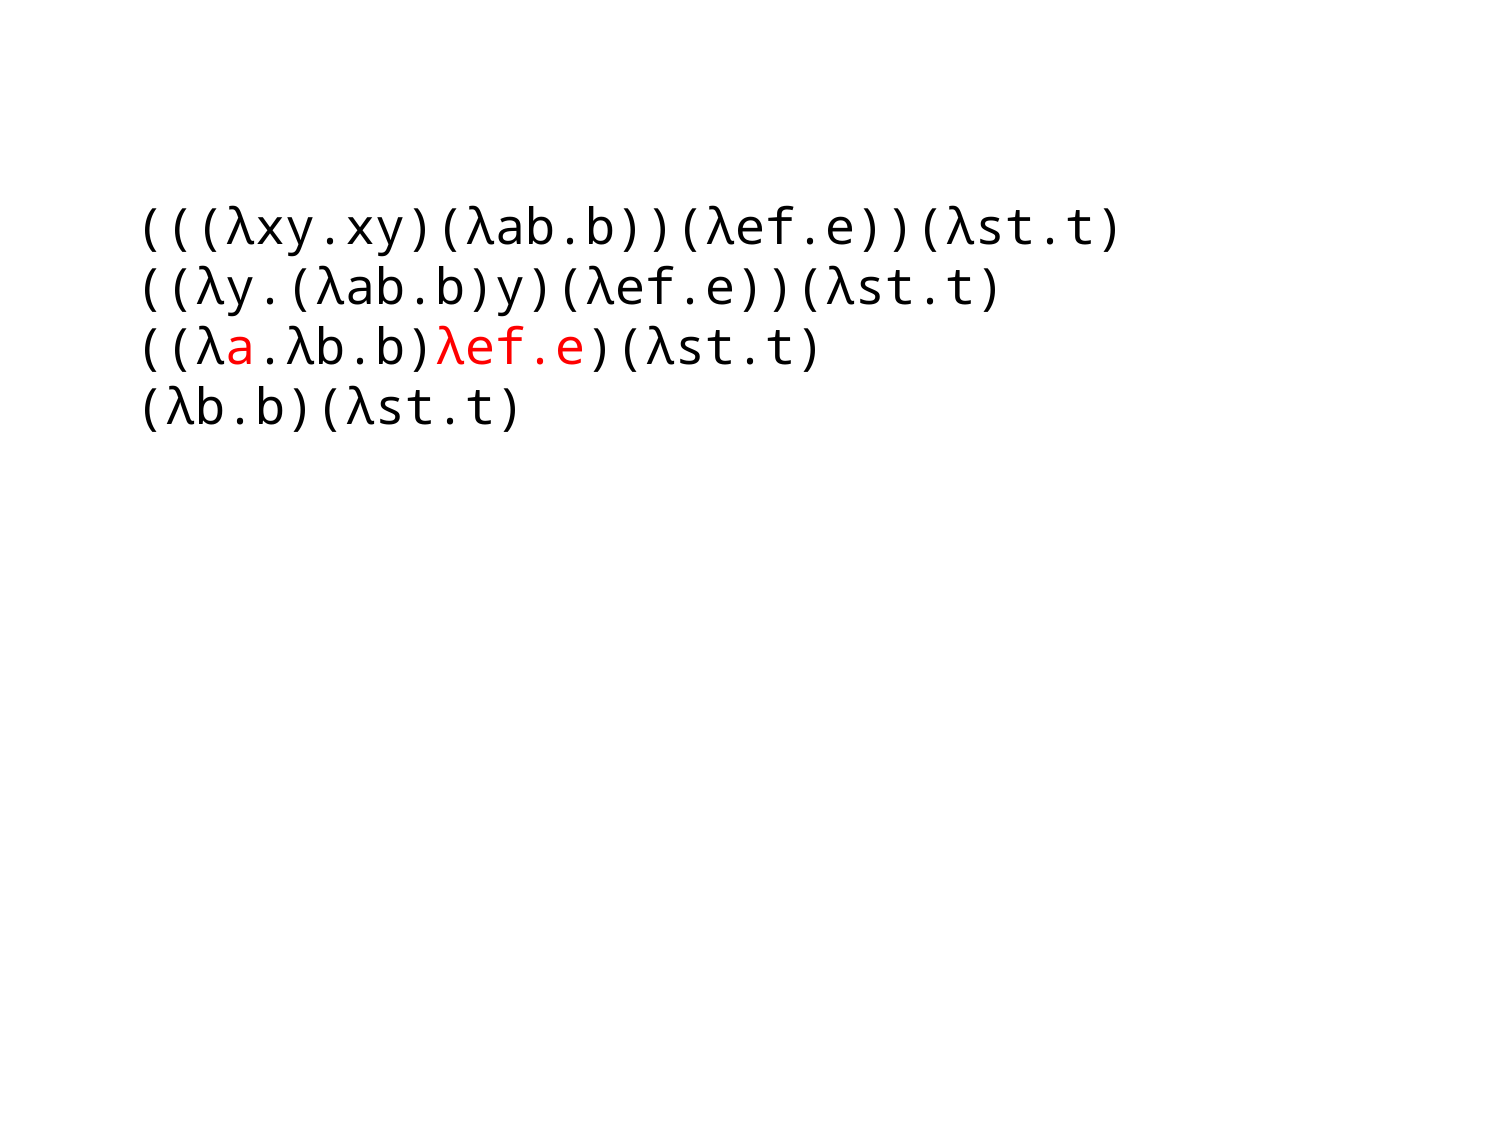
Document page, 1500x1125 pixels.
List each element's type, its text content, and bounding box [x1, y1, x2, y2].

text_box (((λxy.xy)(λab.b))(λef.e))(λst.t) ((λy.(λab.b)y)(λef.e))(λst.t) ((λa.λb.b)λef.e)(λst.t) (λb.b)(λst.t) [120, 187, 1377, 727]
